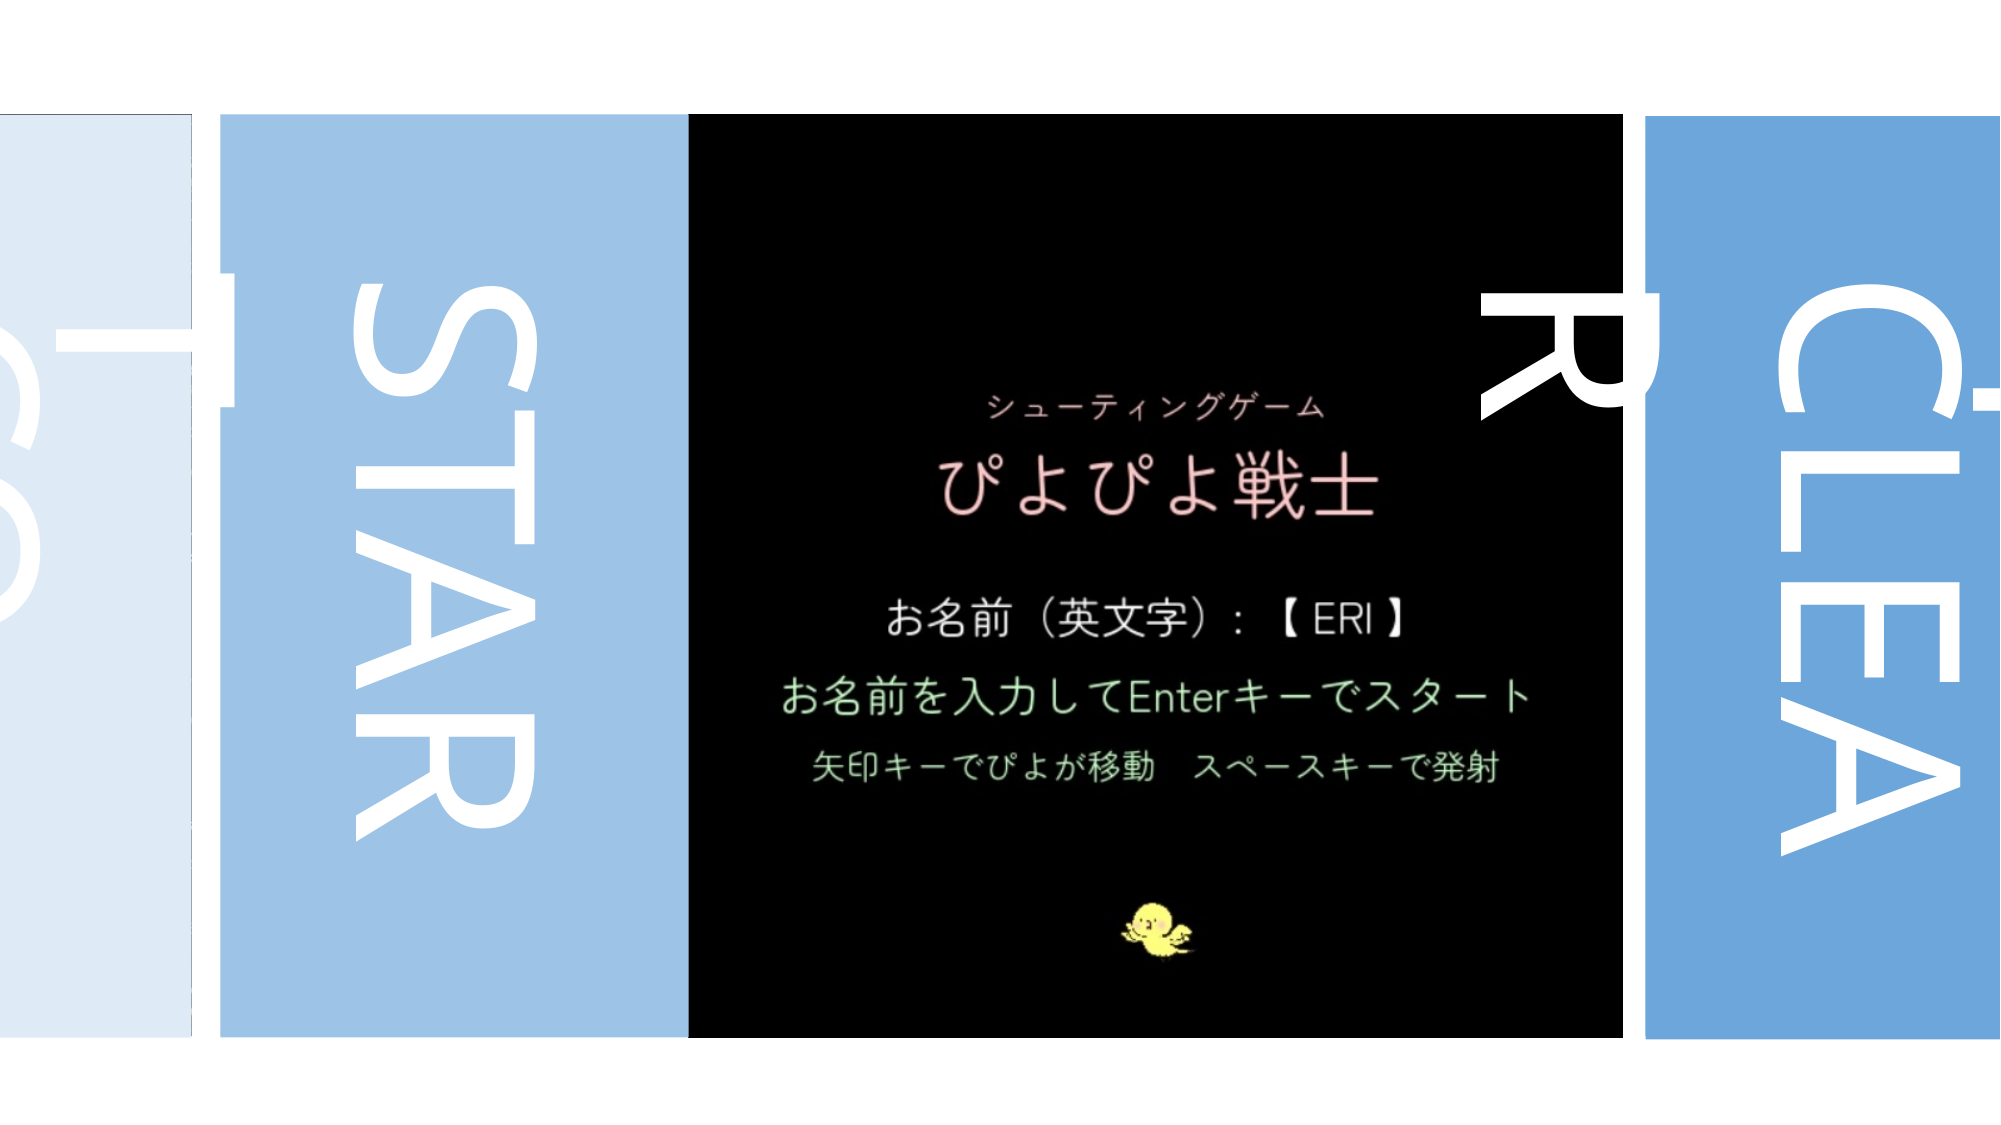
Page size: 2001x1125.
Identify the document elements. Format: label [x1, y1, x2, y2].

text_box [1645, 116, 2000, 1040]
picture [689, 114, 1629, 1038]
text_box [0, 114, 192, 1038]
text_box [220, 114, 689, 1038]
